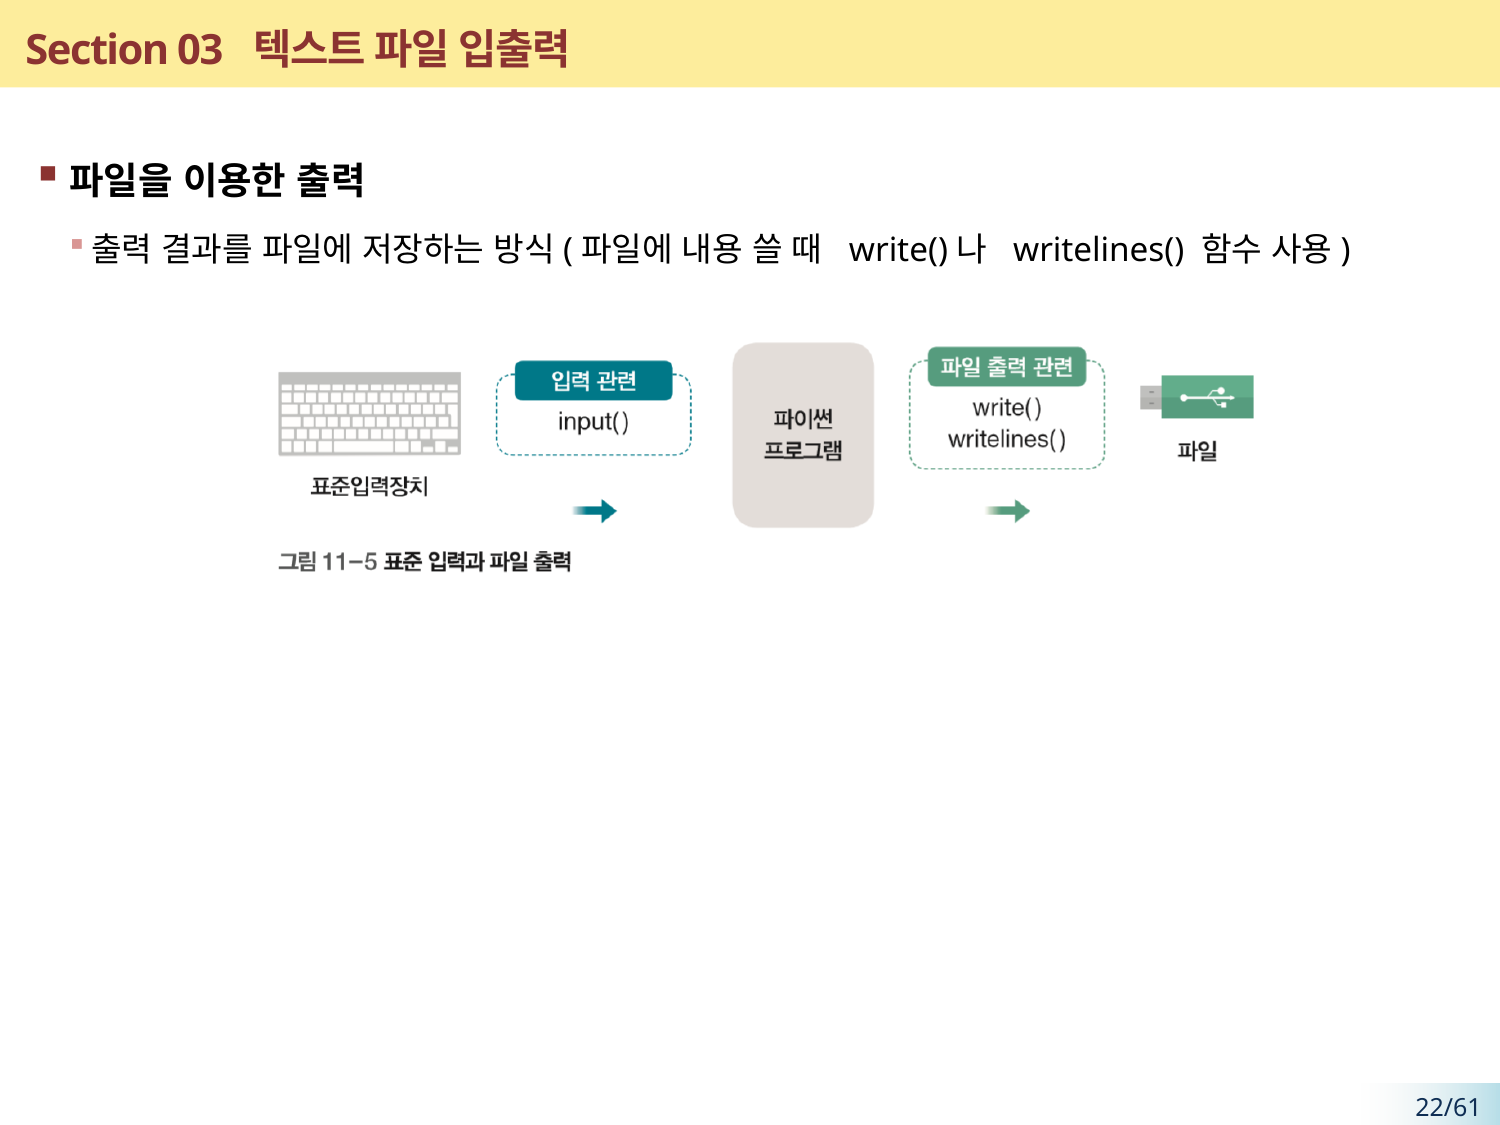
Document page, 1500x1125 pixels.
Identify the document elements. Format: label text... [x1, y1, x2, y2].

picture [274, 340, 1257, 574]
title Section 03 텍스트 파일 입출력 [10, 8, 1288, 87]
list 파일을 이용한 출력 출력 결과를 파일에 저장하는 방식(파일에 내용 쓸 때 write()나 writelines() 함수 사용) [10, 126, 1481, 1057]
